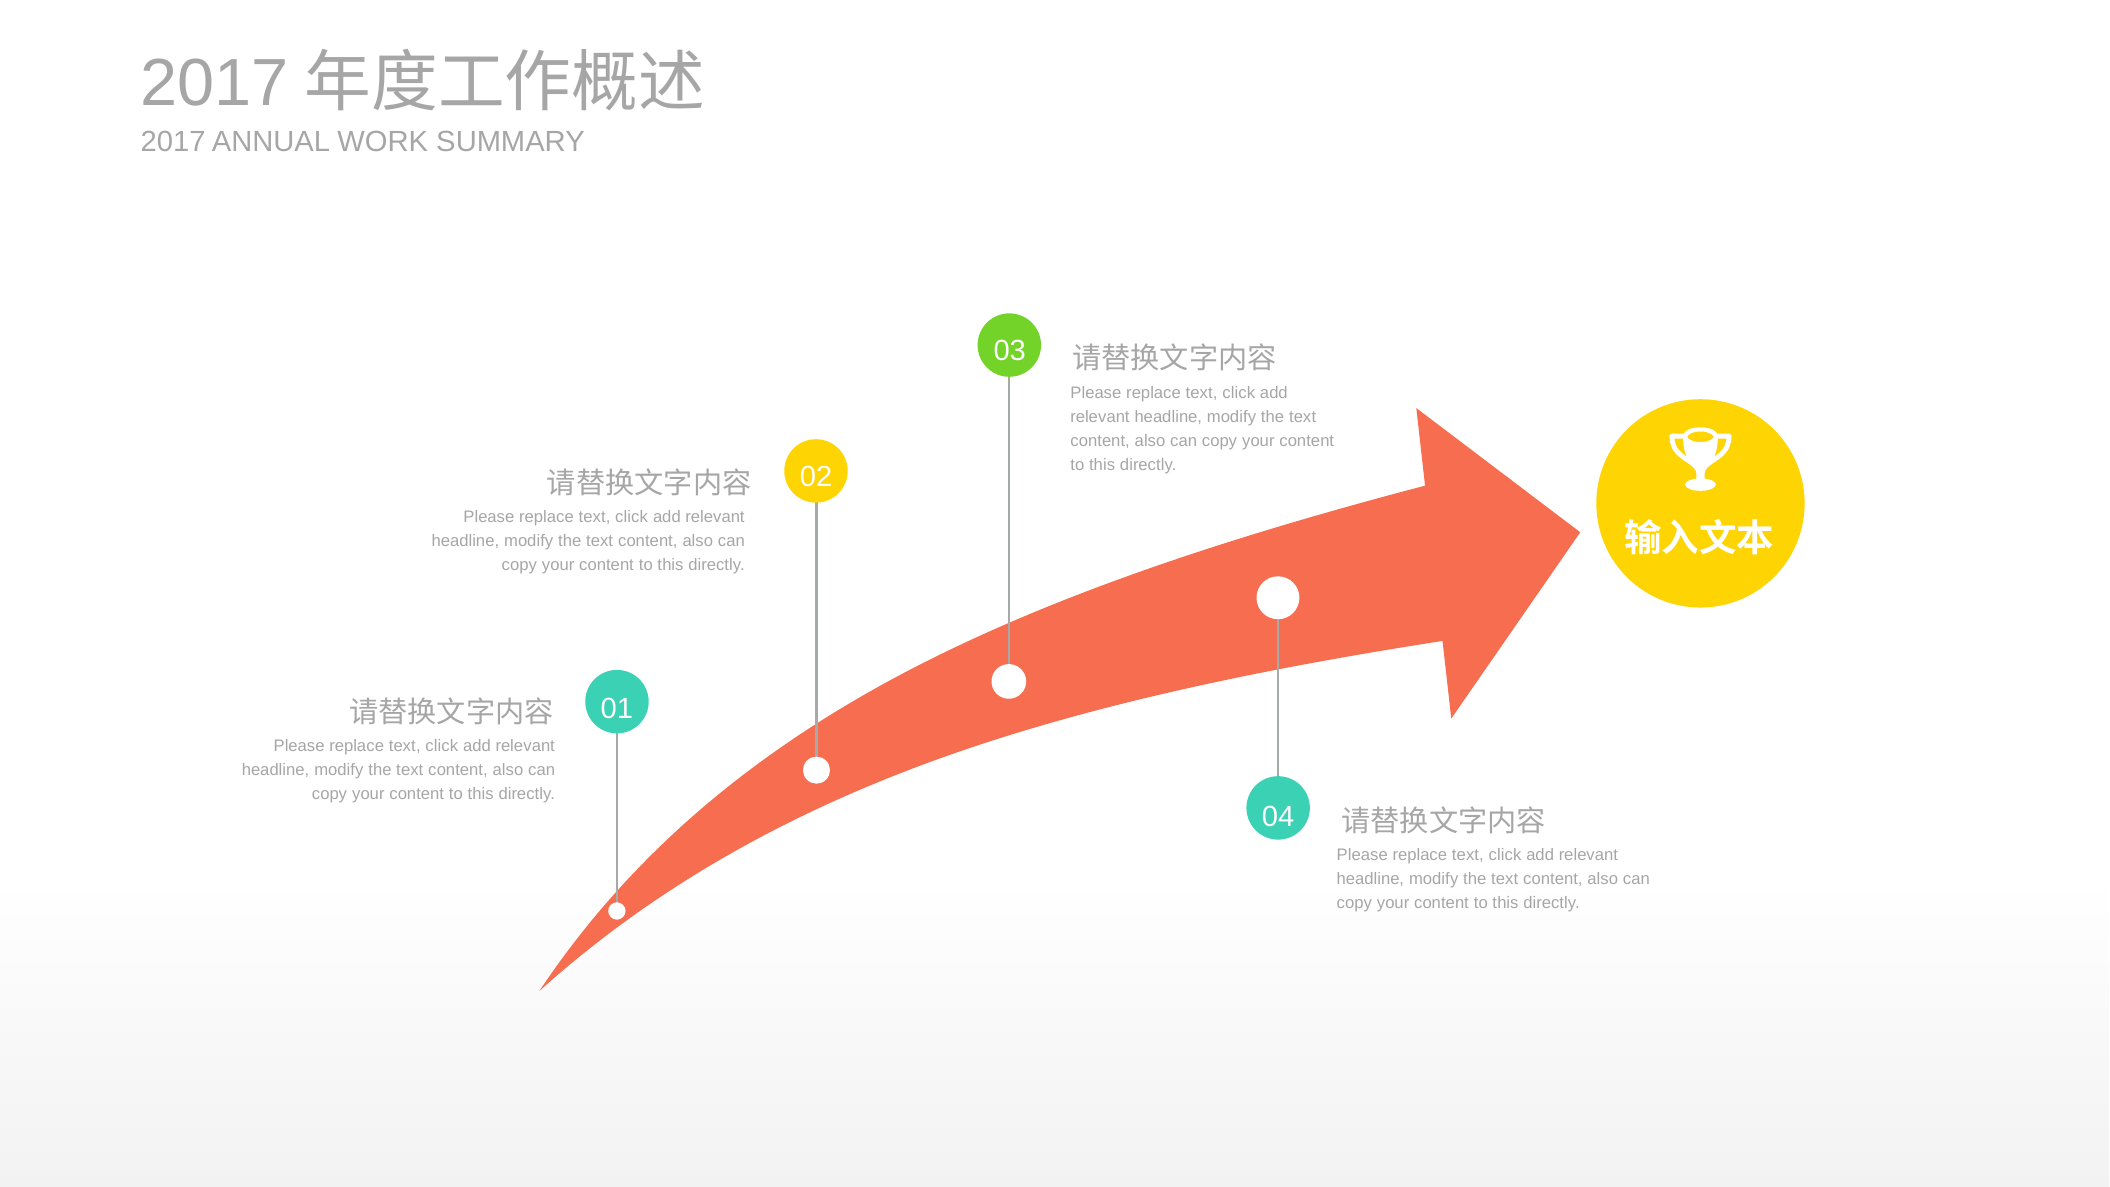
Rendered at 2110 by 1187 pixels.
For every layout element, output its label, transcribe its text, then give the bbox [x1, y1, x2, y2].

text_box 2017 ANNUAL WORK SUMMARY [140, 122, 602, 158]
text_box [585, 669, 649, 734]
text_box 02 [796, 447, 836, 495]
text_box 01 [597, 680, 637, 727]
text_box [1261, 835, 1295, 840]
text_box [1596, 399, 1805, 608]
text_box [1669, 427, 1732, 491]
text_box [803, 756, 831, 784]
text_box 2017年度工作概述 [140, 38, 789, 119]
text_box [1256, 576, 1300, 620]
text_box [539, 408, 1581, 991]
text_box 请替换文字内容 [1072, 332, 1294, 375]
text_box [1246, 776, 1310, 833]
text_box Please replace text, click add relevant headline, modify the text content, also can copy your content to this directly. [1070, 378, 1352, 474]
text_box 请替换文字内容 [315, 686, 554, 729]
text_box Please replace text, click add relevant headline, modify the text content, also can copy your content to this directly. [216, 730, 556, 803]
text_box [991, 664, 1027, 699]
text_box Please replace text, click add relevant headline, modify the text content, also can copy your content to this directly. [1336, 839, 1676, 912]
text_box 输入文本 [1622, 499, 1776, 561]
text_box 请替换文字内容 [494, 457, 752, 500]
text_box 请替换文字内容 [1341, 795, 1563, 838]
text_box [977, 313, 1042, 377]
text_box Please replace text, click add relevant headline, modify the text content, also can copy your content to this directly. [406, 501, 746, 574]
text_box 03 [990, 321, 1030, 369]
text_box [608, 902, 626, 920]
text_box [784, 439, 848, 503]
text_box 04 [1258, 787, 1298, 835]
